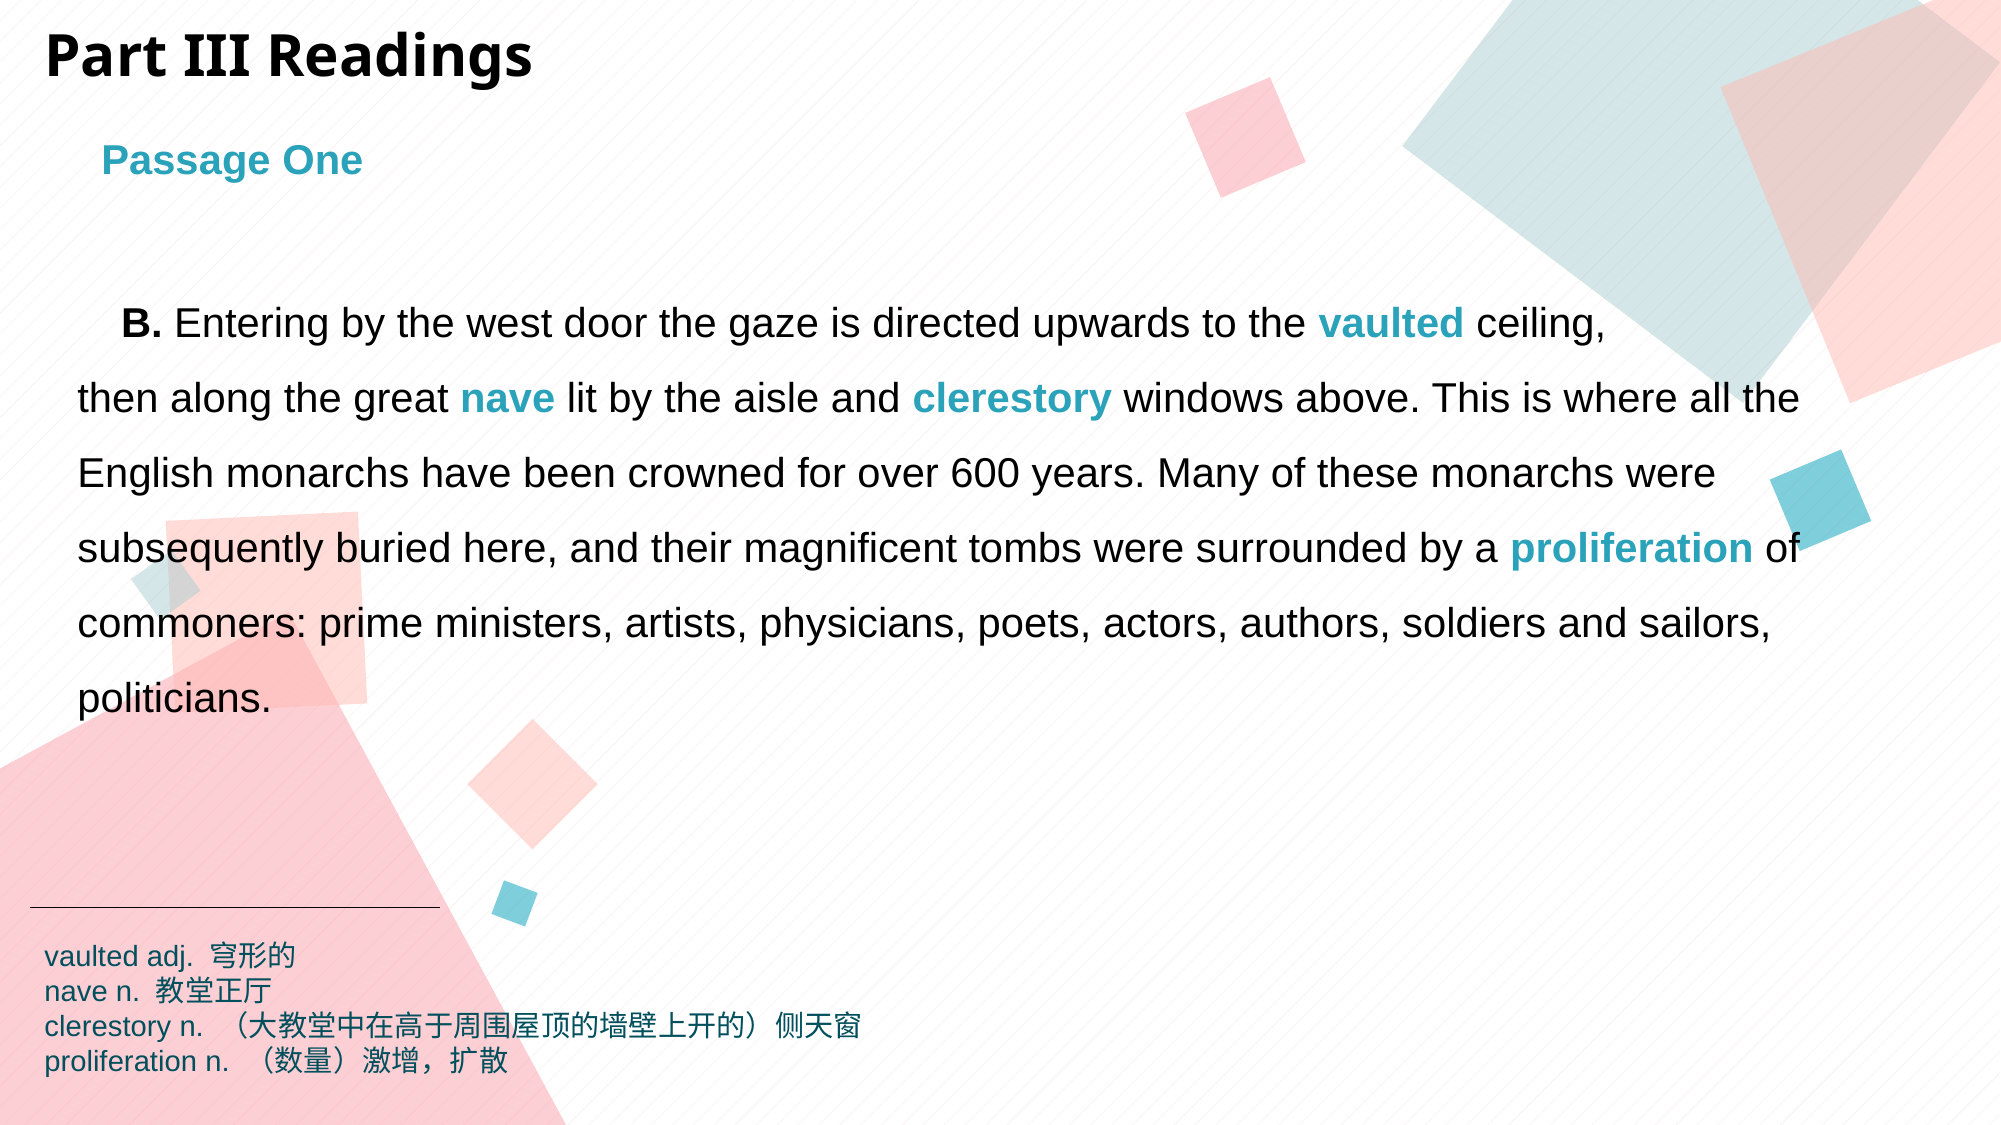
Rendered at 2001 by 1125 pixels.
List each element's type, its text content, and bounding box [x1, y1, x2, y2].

list Part III Readings [29, 13, 949, 102]
text_box B. Entering by the west door the gaze is directed upwards to the vaulted ceiling, then along the great nave lit by the aisle and clerestory windows above. This is where all the English monarchs have been crowned for over 600 years. Many of these monarchs were subsequently buried here, and their magnificent tombs were surrounded by a proliferation of commoners: prime ministers, artists, physicians, poets, actors, authors, soldiers and sailors, politicians. [62, 263, 1938, 728]
text_box Passage One [86, 100, 1499, 241]
text_box vaulted adj. 穹形的 nave n. 教堂正厅 clerestory n. （大教堂中在高于周围屋顶的墙壁上开的）侧天窗 proliferation n. （数量）激增，扩散 [29, 929, 1793, 1085]
